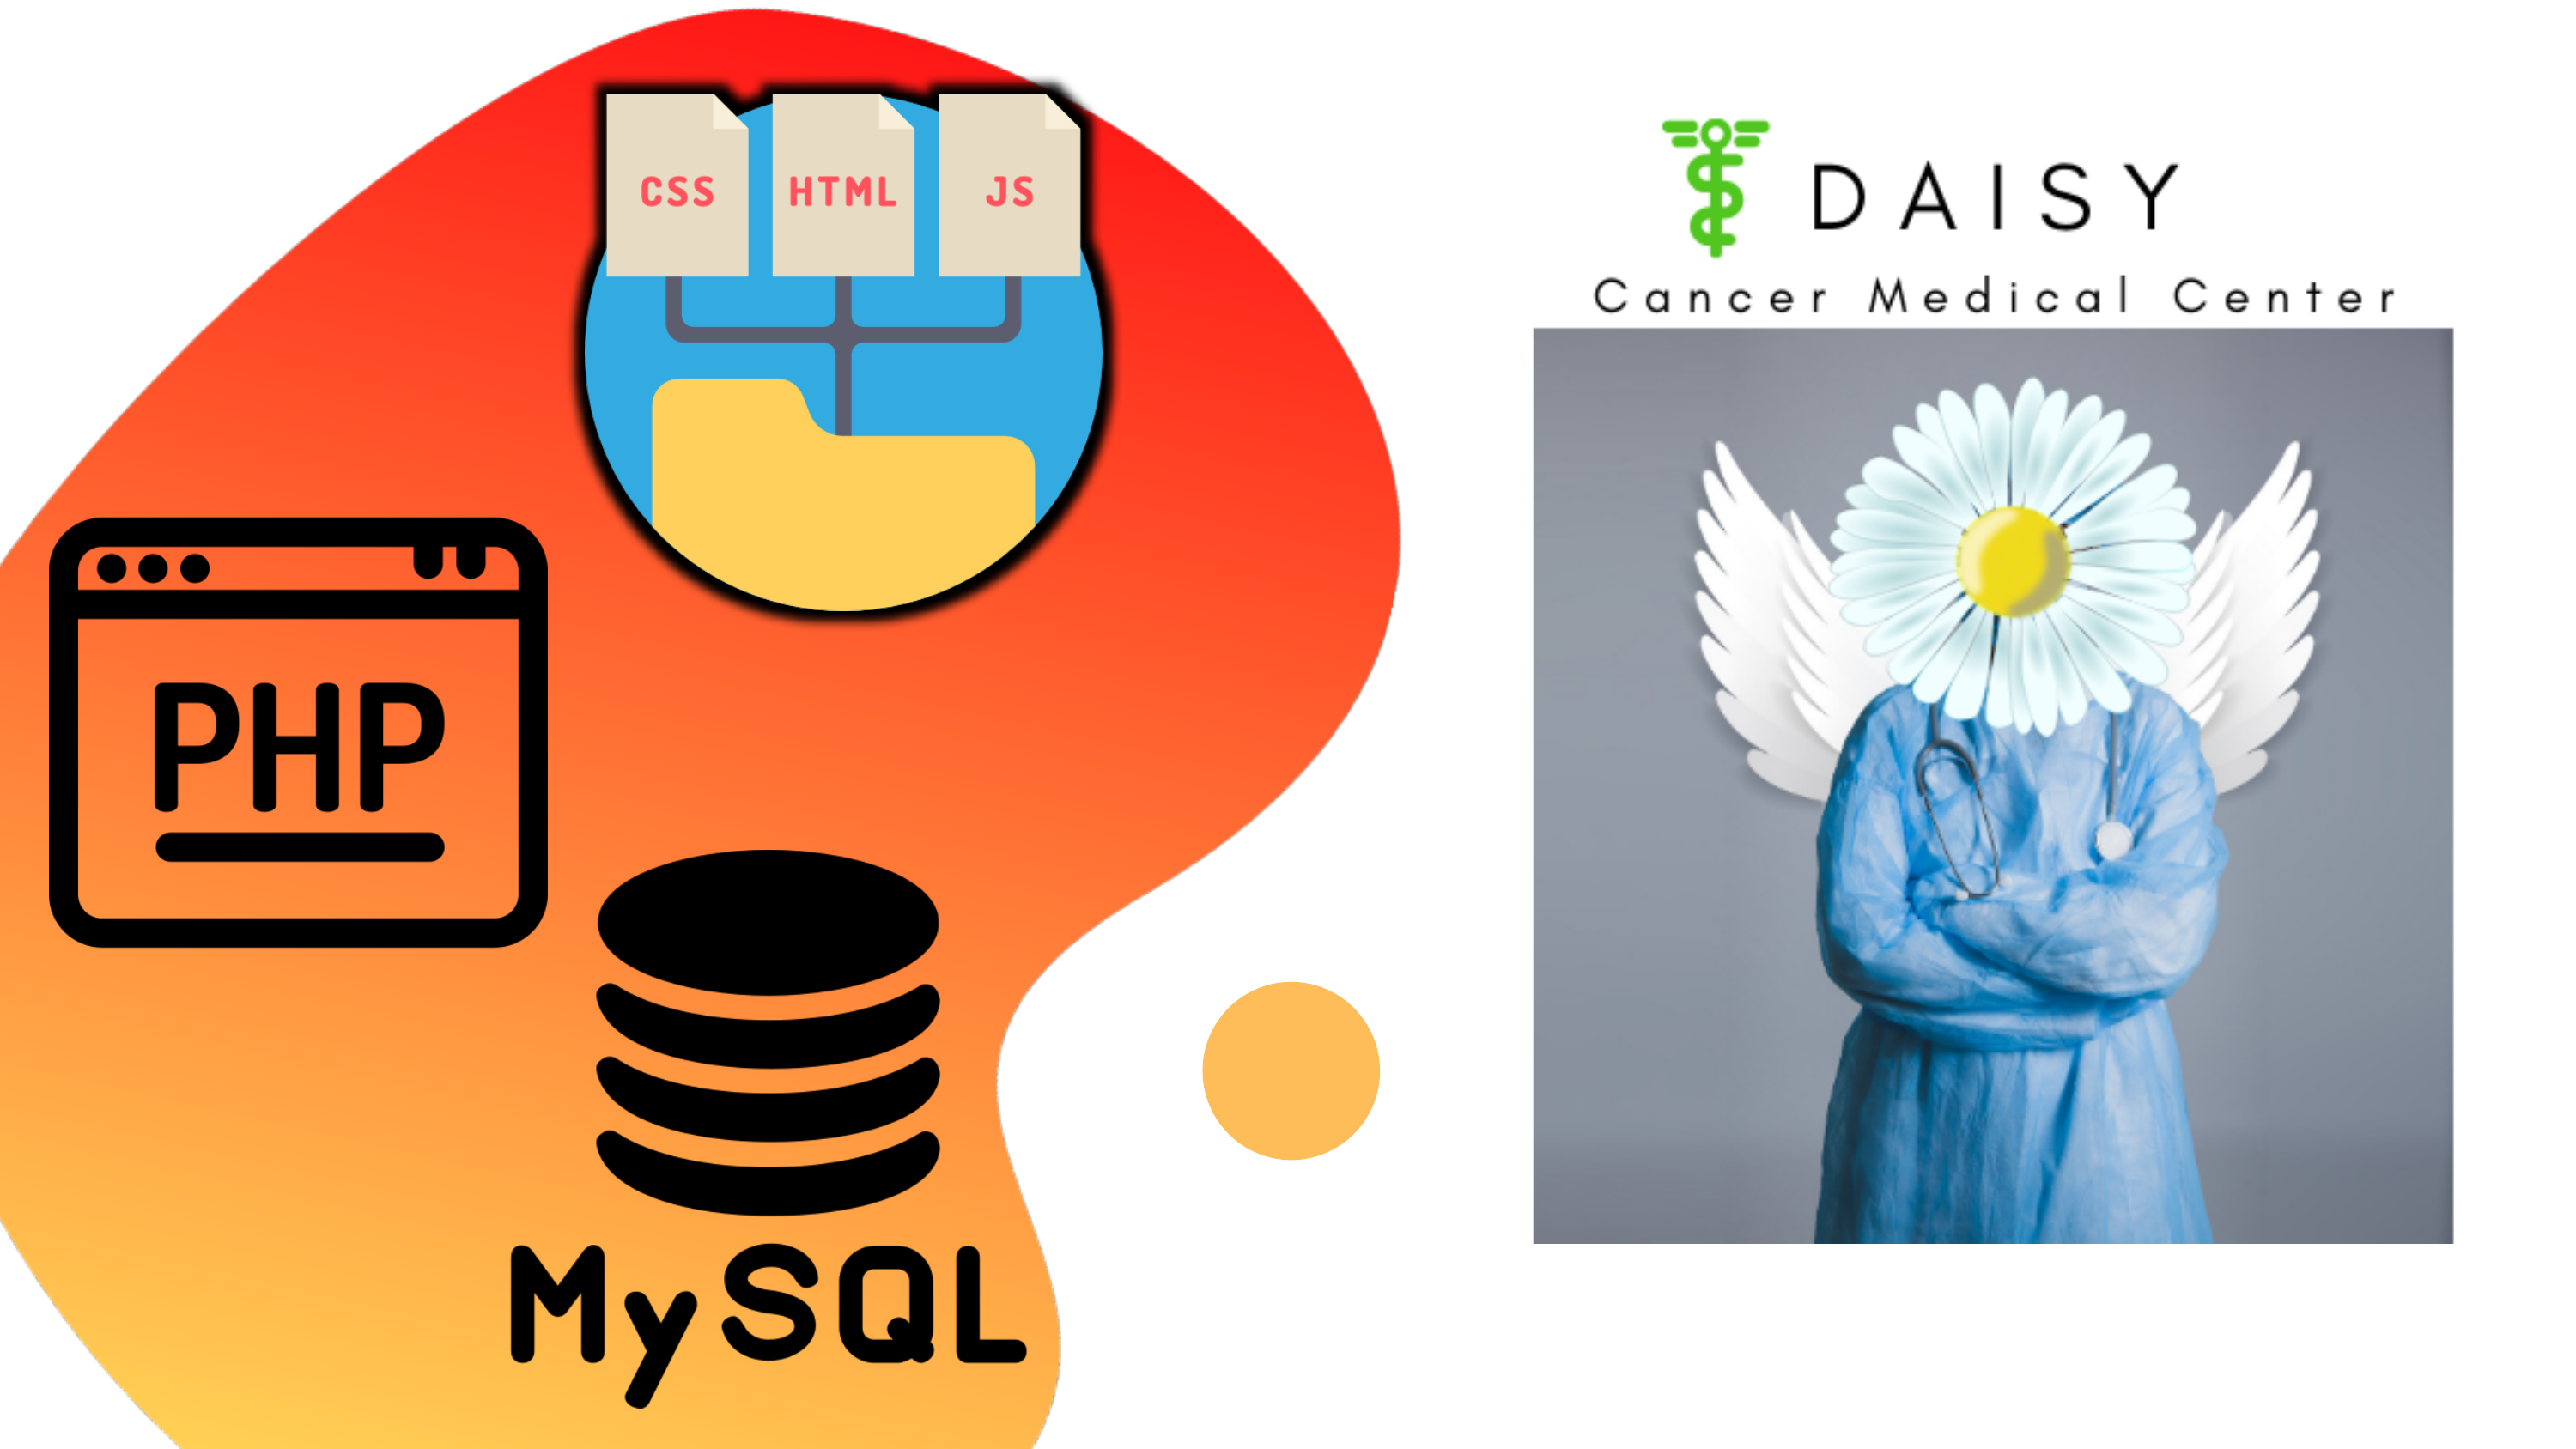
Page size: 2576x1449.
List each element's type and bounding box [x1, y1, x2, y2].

picture [0, 0, 2570, 1449]
text_box [1201, 981, 1381, 1161]
